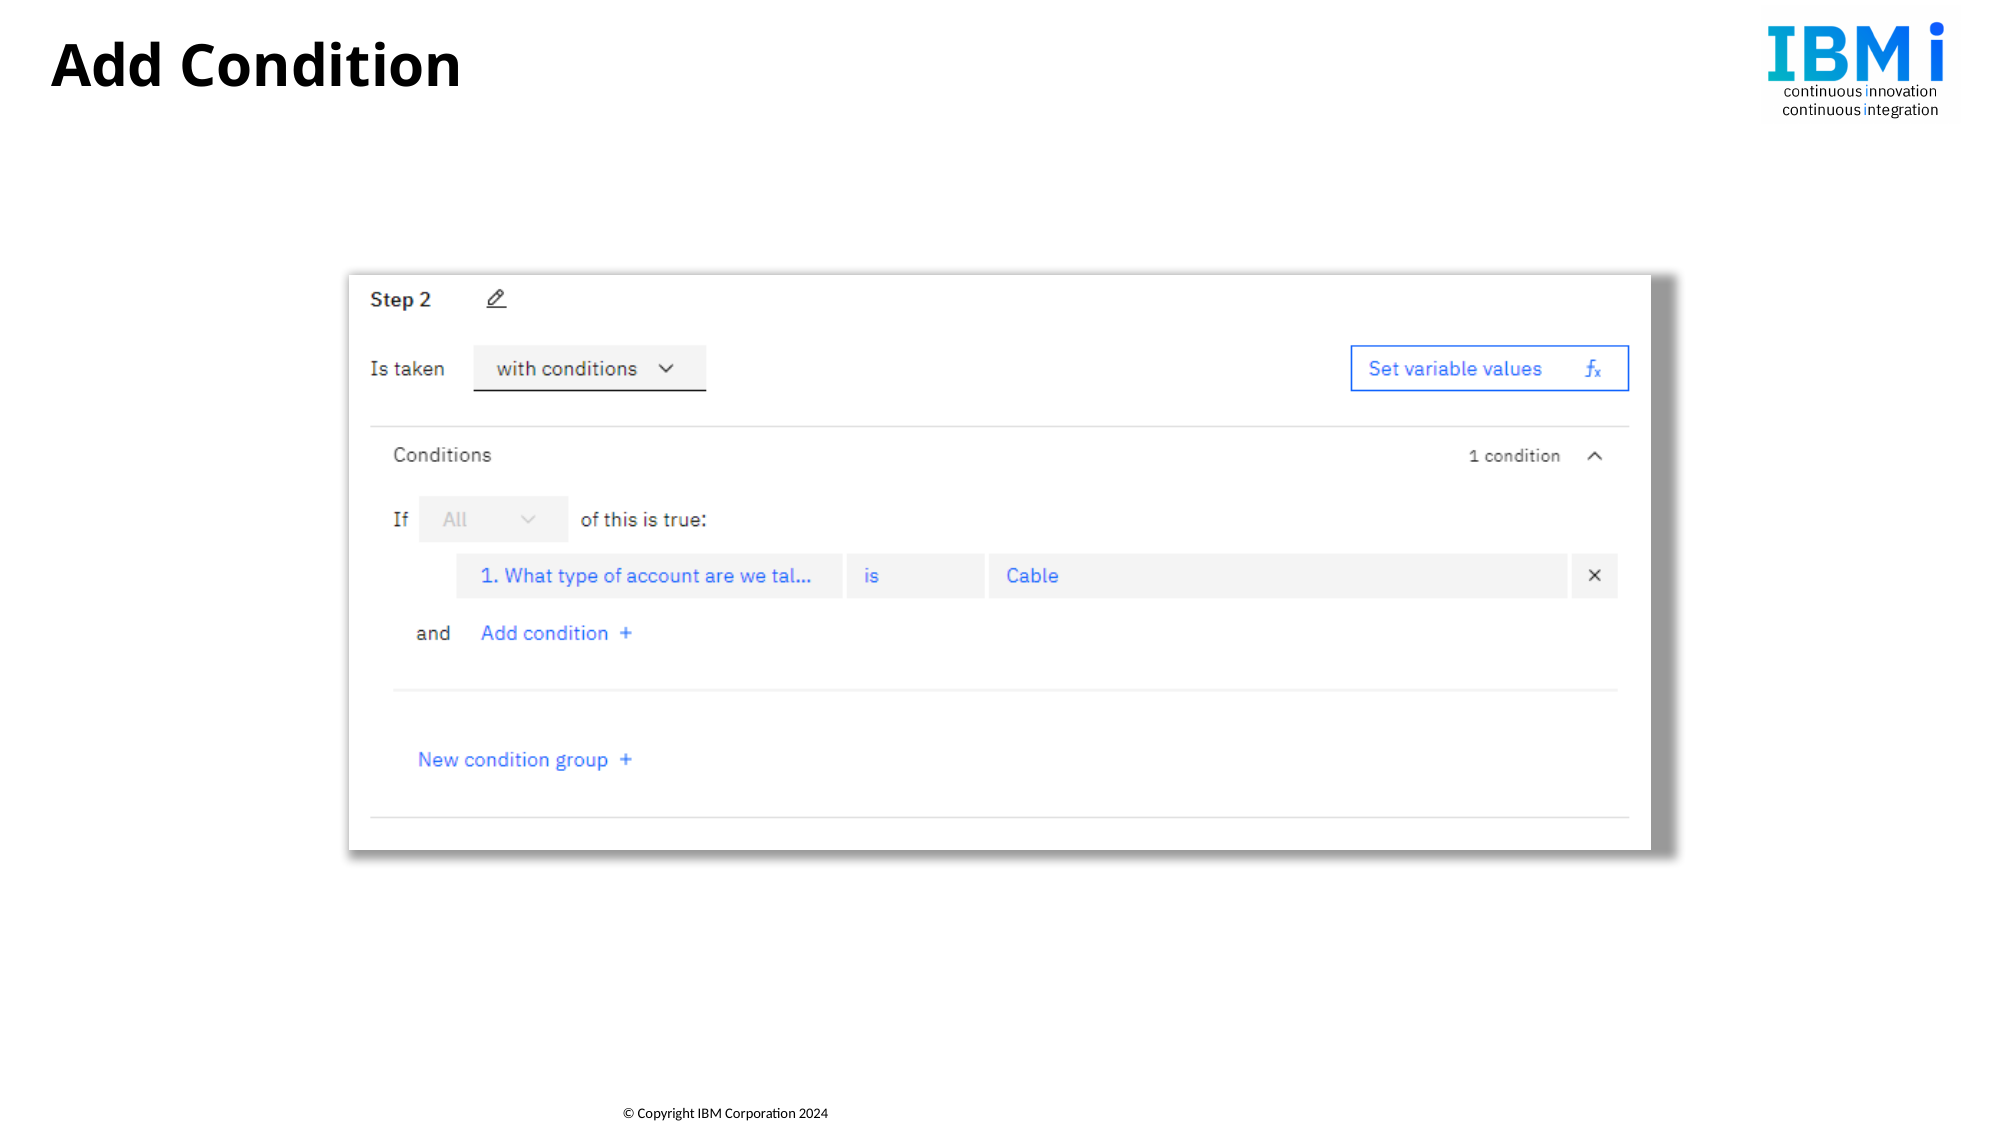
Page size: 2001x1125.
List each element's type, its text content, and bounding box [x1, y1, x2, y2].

title Add Condition [51, 36, 1721, 101]
picture [348, 275, 1652, 850]
picture [1761, 5, 1961, 124]
